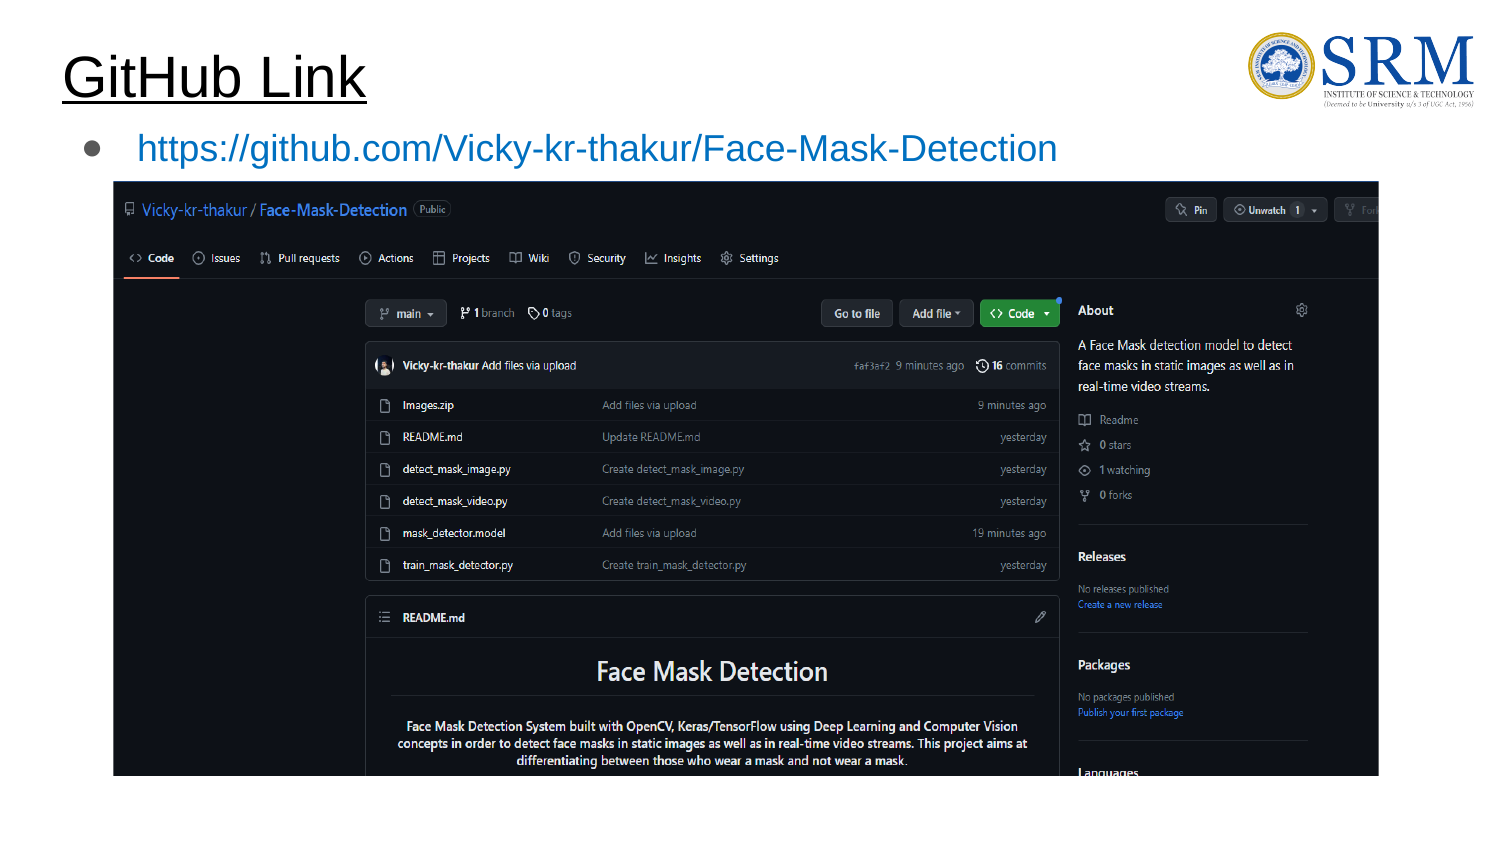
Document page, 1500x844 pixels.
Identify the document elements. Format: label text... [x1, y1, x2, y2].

picture [113, 180, 1379, 776]
title GitHub Link [47, 24, 1445, 102]
picture [1205, 0, 1500, 189]
list https://github.com/Vicky-kr-thakur/Face-Mask-Detection [47, 102, 1445, 663]
